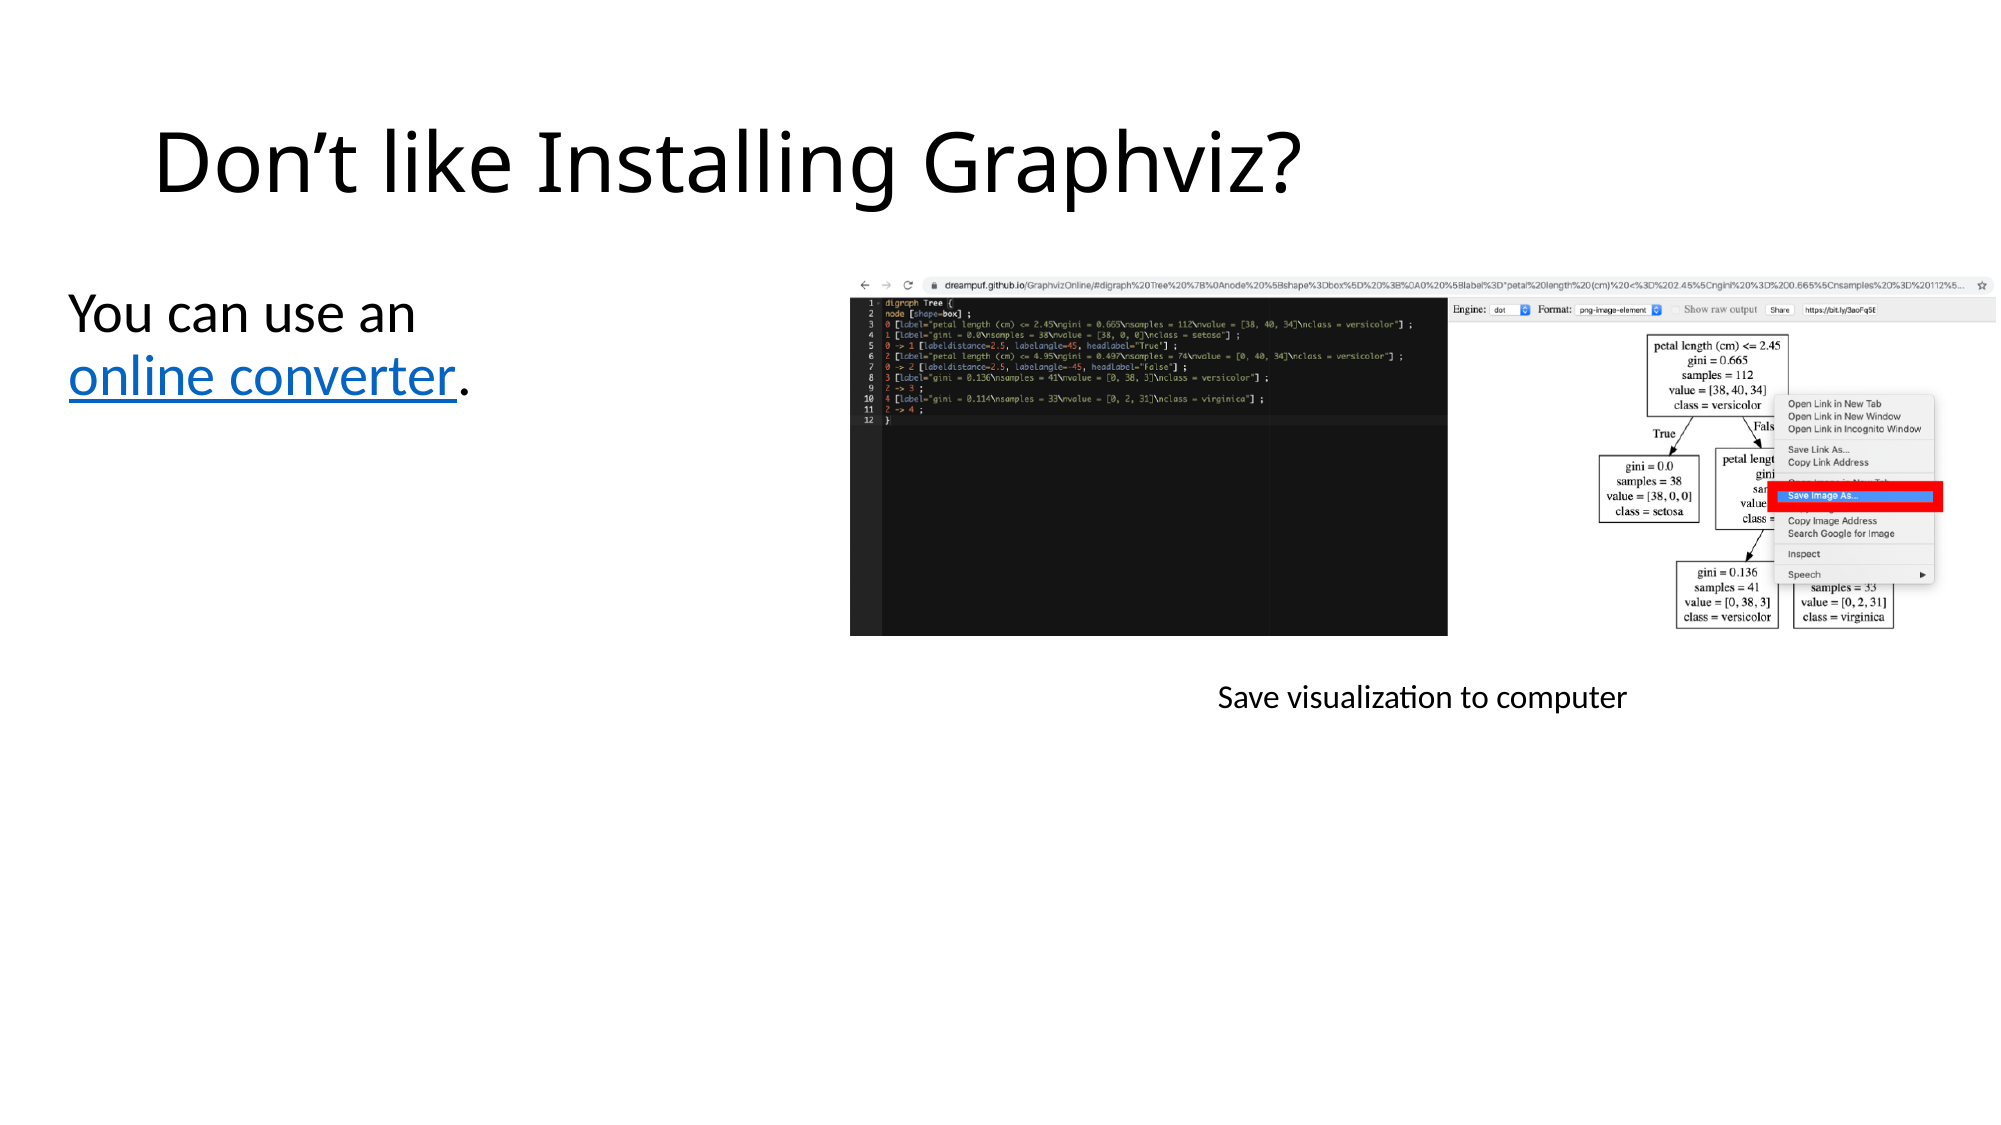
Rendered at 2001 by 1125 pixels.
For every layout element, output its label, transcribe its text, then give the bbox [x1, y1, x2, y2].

title Don’t like Installing Graphviz? [137, 57, 1969, 275]
text_box Save visualization to computer [1053, 667, 1793, 723]
list You can use an online converter. [53, 274, 783, 989]
picture [850, 274, 1996, 636]
